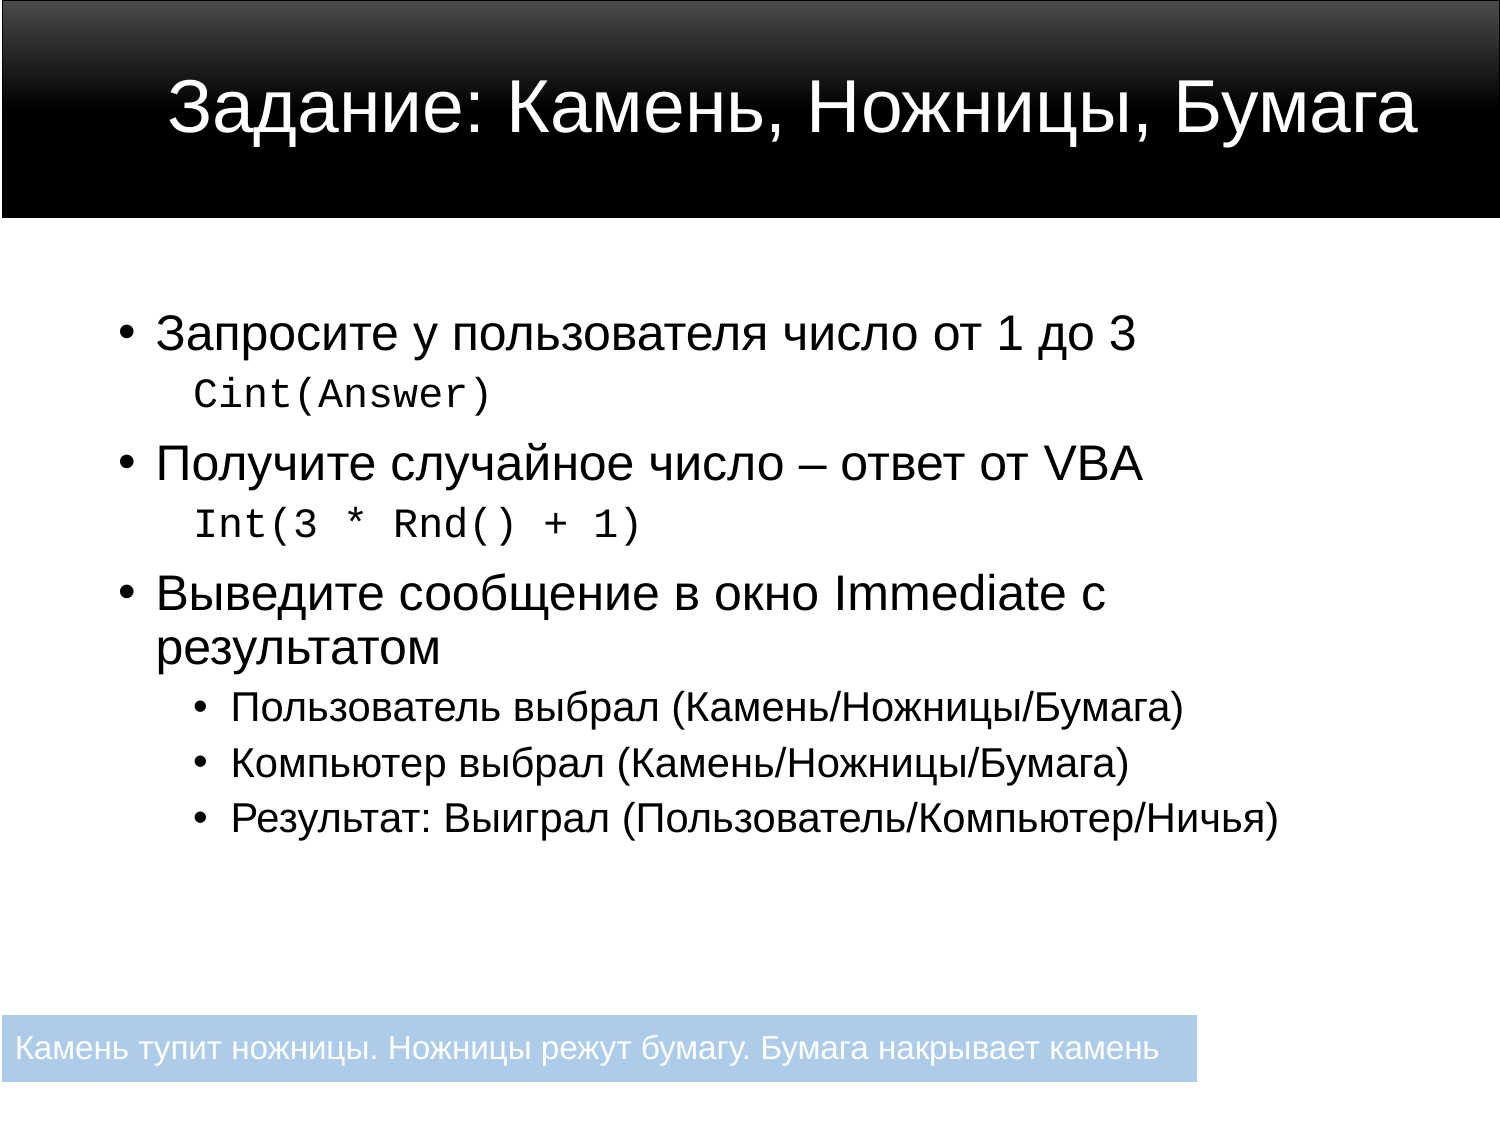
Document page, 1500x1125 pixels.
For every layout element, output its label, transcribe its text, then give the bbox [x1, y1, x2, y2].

title Задание: Камень, Ножницы, Бумага [2, 0, 1500, 218]
text_box Камень тупит ножницы. Ножницы режут бумагу. Бумага накрывает камень [0, 1012, 1200, 1086]
list Запросите у пользователя число от 1 до 3 Cint(Answer) Получите случайное число – ответ от VBA Int(3 * Rnd() + 1) Выведите сообщение в окно Immediate с результатом Пользователь выбрал (Камень/Ножницы/Бумага) Компьютер выбрал (Камень/Ножницы/Бумага) Результат: Выиграл (Пользователь/Компьютер/Ничья) [103, 299, 1397, 1014]
